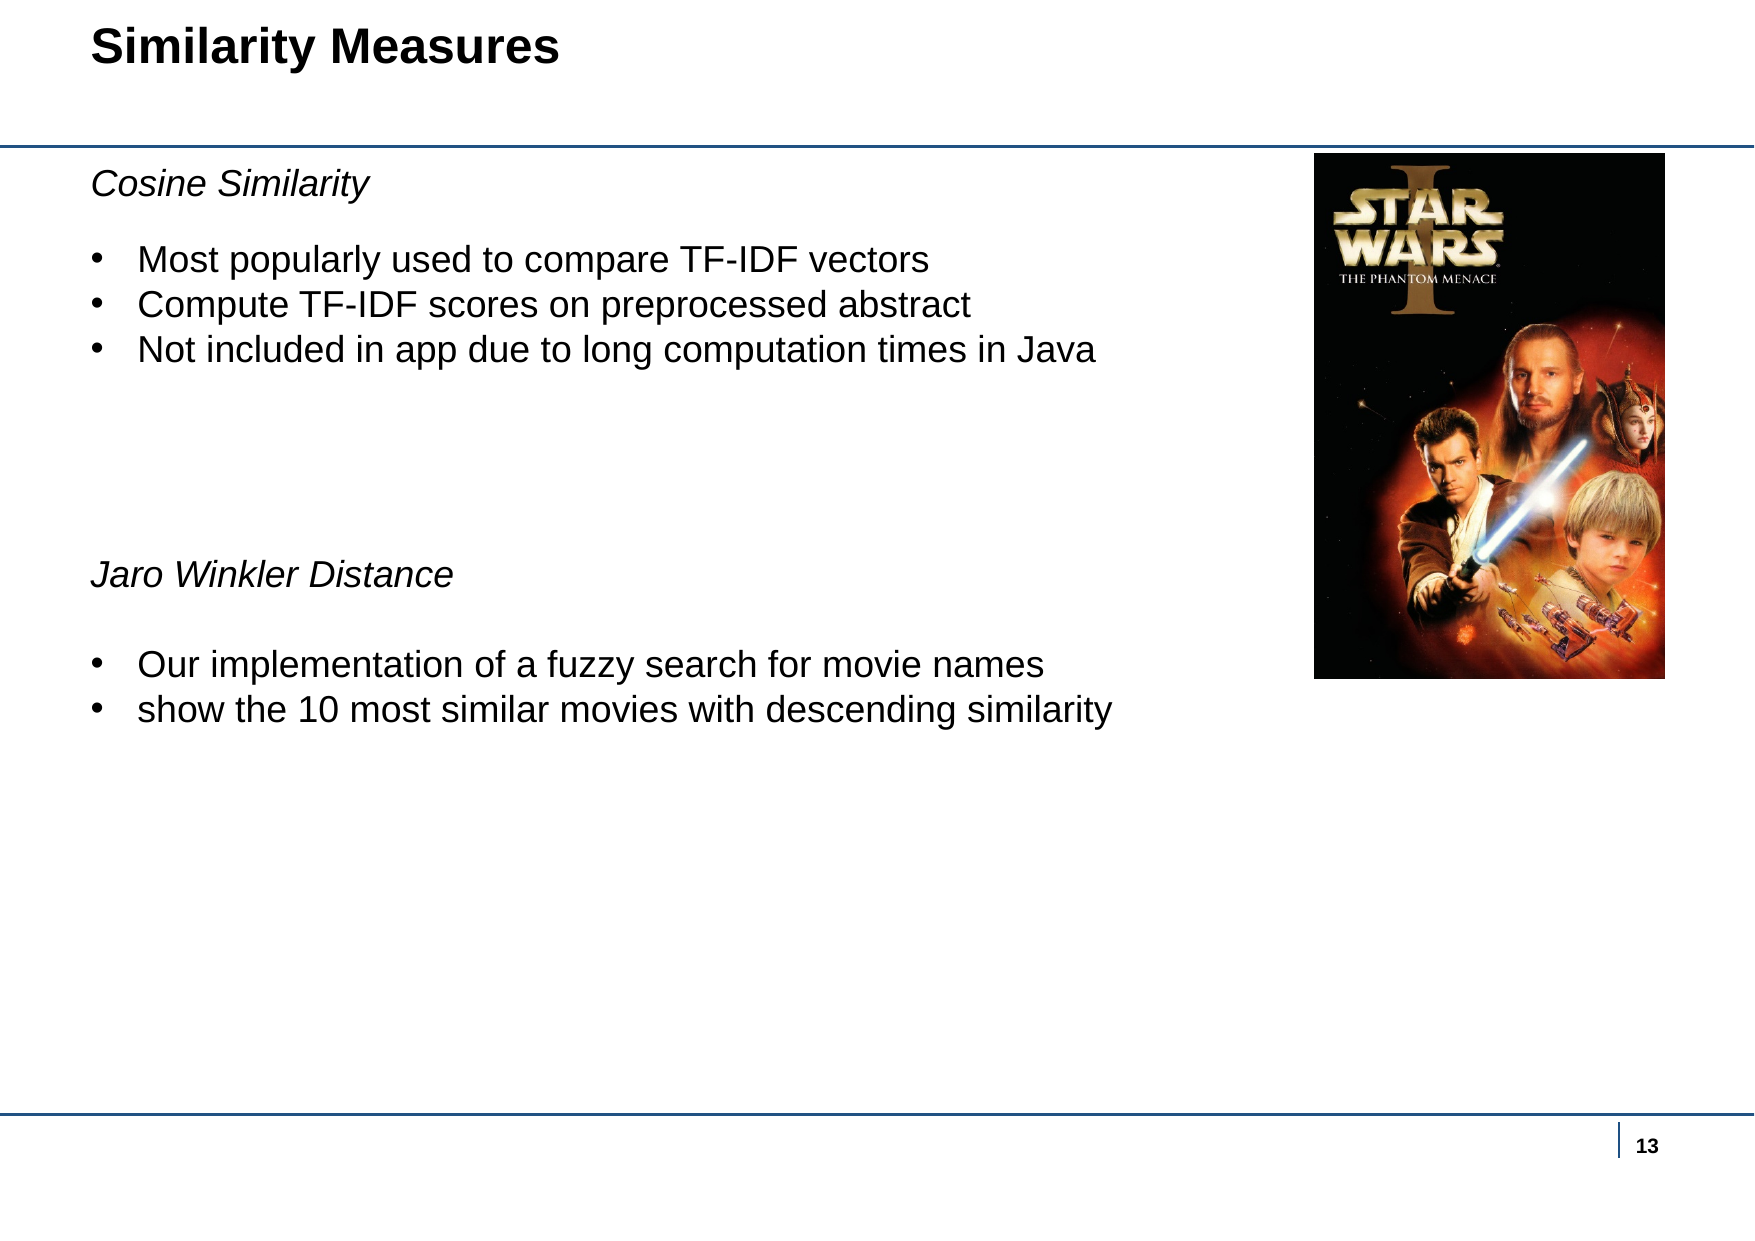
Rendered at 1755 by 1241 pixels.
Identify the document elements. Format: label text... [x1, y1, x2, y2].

list Cosine Similarity [90, 159, 1309, 205]
list Most popularly used to compare TF-IDF vectors Compute TF-IDF scores on preprocessed abstract Not included in app due to long computation times in Java Jaro Winkler Distance Our implementation of a fuzzy search for movie names show the 10 most similar movies with descending similarity [90, 235, 1665, 781]
list Similarity Measures [90, 13, 1665, 74]
picture [1314, 152, 1665, 679]
slide_number 13 [1631, 1132, 1699, 1158]
